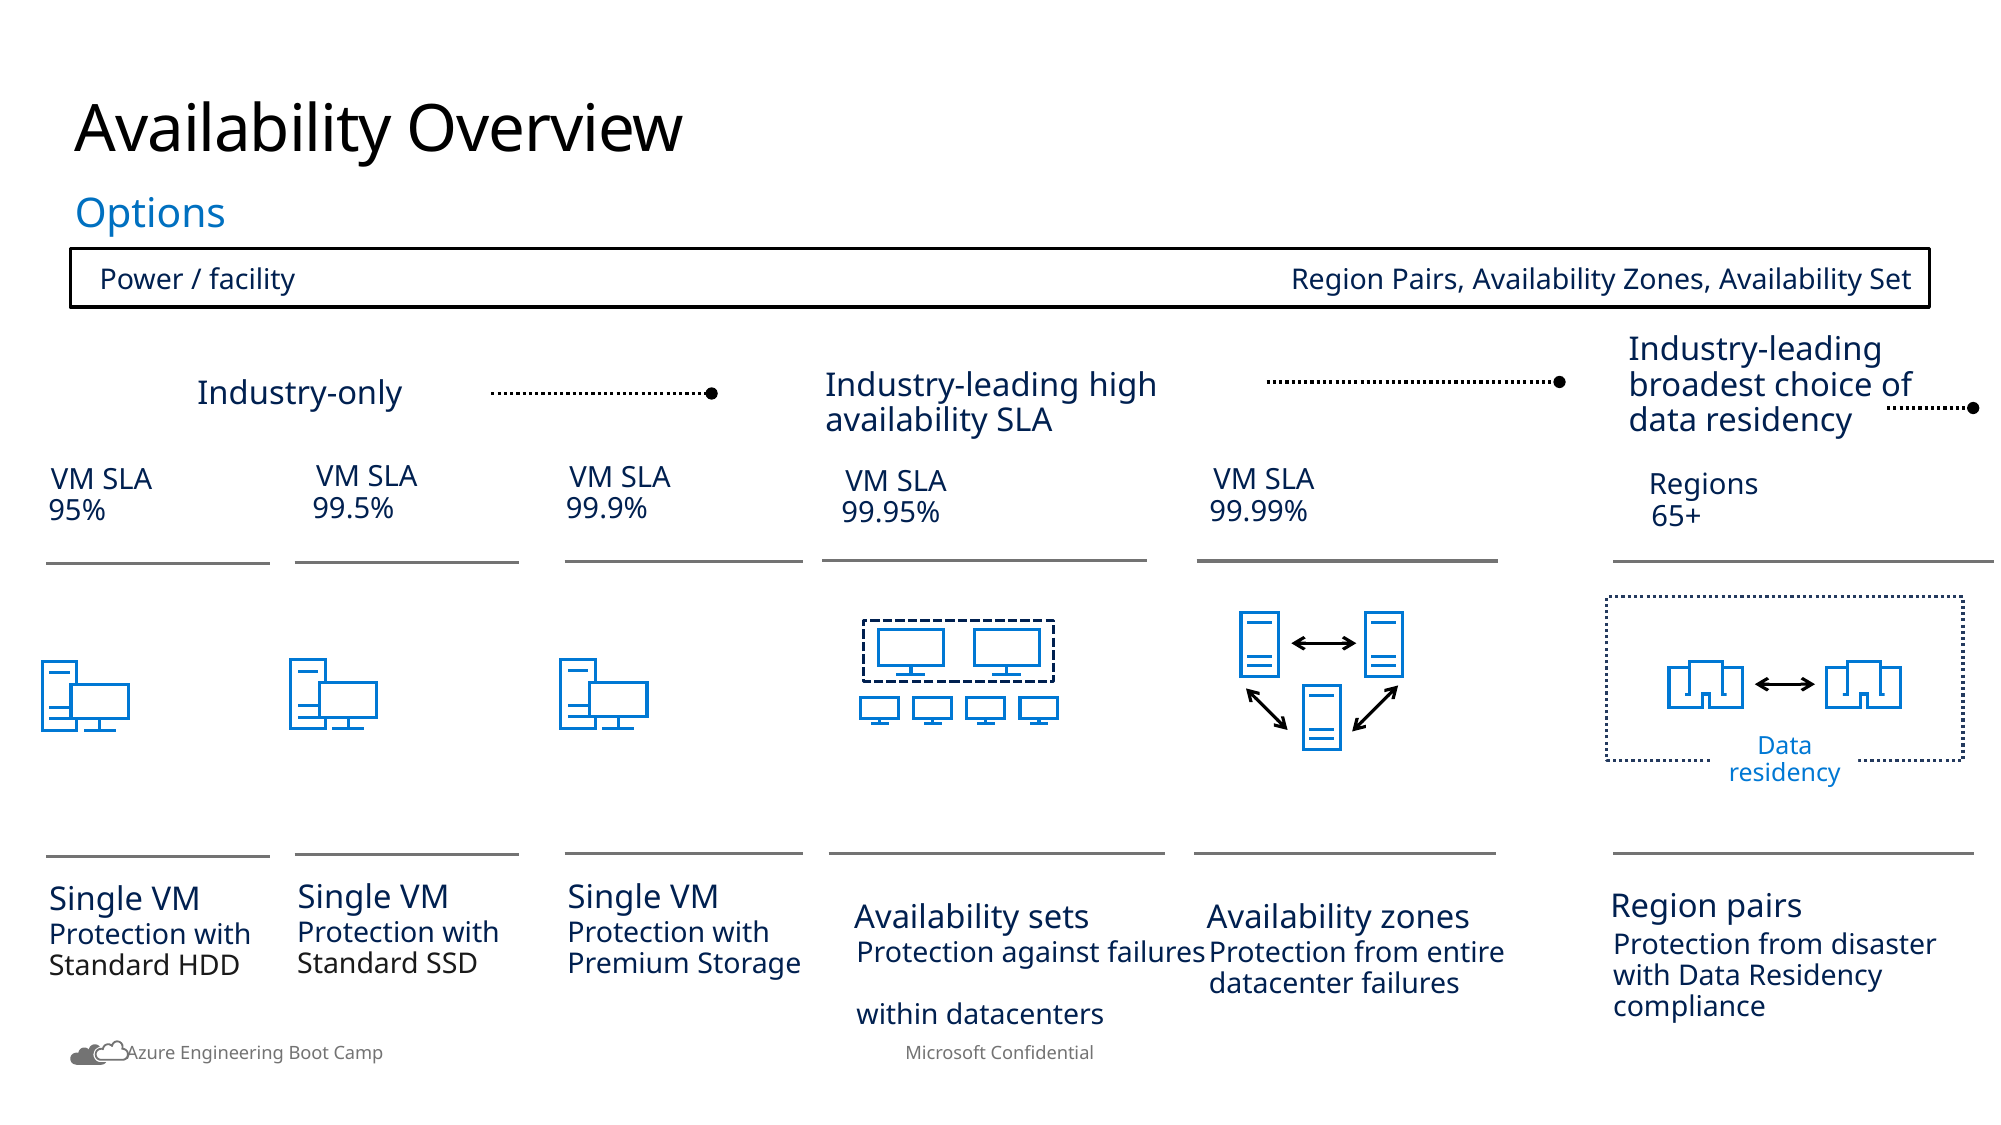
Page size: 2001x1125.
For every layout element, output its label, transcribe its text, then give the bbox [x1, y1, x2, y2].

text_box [1240, 612, 1409, 750]
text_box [197, 376, 712, 425]
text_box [1598, 881, 1991, 1032]
text_box [290, 659, 377, 729]
text_box Region Pairs, Availability Zones, Availability Set [1276, 253, 1928, 303]
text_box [552, 872, 875, 989]
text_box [552, 454, 689, 534]
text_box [841, 892, 1193, 1009]
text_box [1606, 596, 1964, 784]
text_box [860, 620, 1059, 725]
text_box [33, 456, 170, 536]
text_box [1196, 456, 1333, 537]
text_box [1628, 332, 1974, 456]
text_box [1193, 892, 1551, 1009]
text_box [33, 874, 357, 991]
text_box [282, 872, 552, 989]
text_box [299, 453, 435, 533]
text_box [825, 367, 1560, 440]
text_box Power / facility [69, 248, 1930, 308]
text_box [828, 458, 965, 538]
list Options [74, 186, 1930, 234]
text_box [42, 661, 129, 731]
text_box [1635, 461, 1772, 542]
text_box [560, 659, 647, 729]
title Availability Overview [74, 99, 1930, 165]
